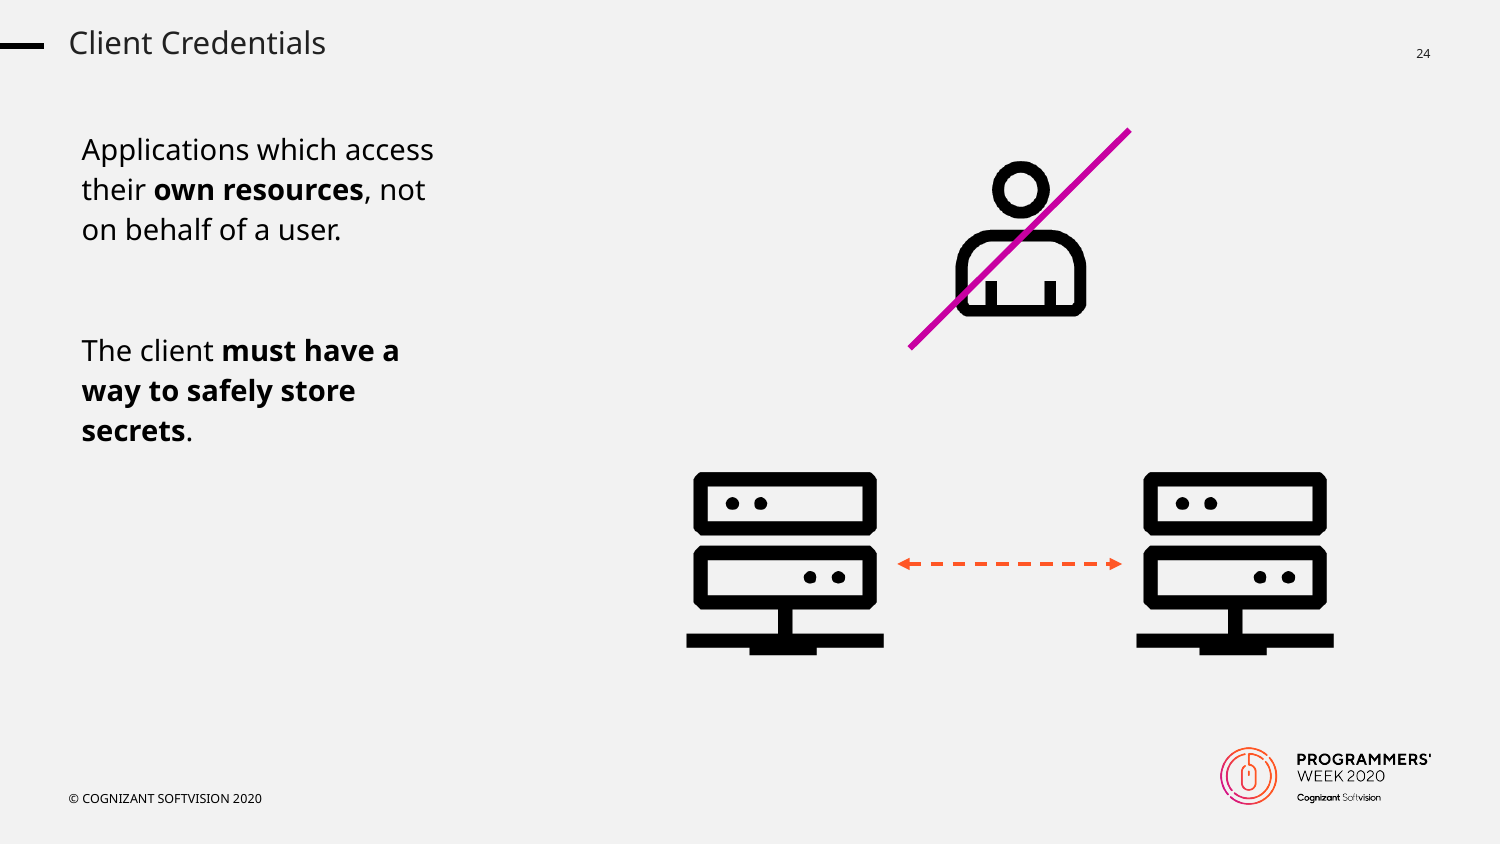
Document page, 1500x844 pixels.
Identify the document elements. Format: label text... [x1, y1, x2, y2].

text_box Applications which access their own resources, not on behalf of a user. The client must have a way to safely store secrets. [66, 110, 482, 680]
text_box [909, 129, 1130, 349]
picture [672, 451, 898, 677]
picture [1121, 451, 1348, 677]
picture [1220, 747, 1431, 805]
text_box Client Credentials [68, 27, 750, 65]
